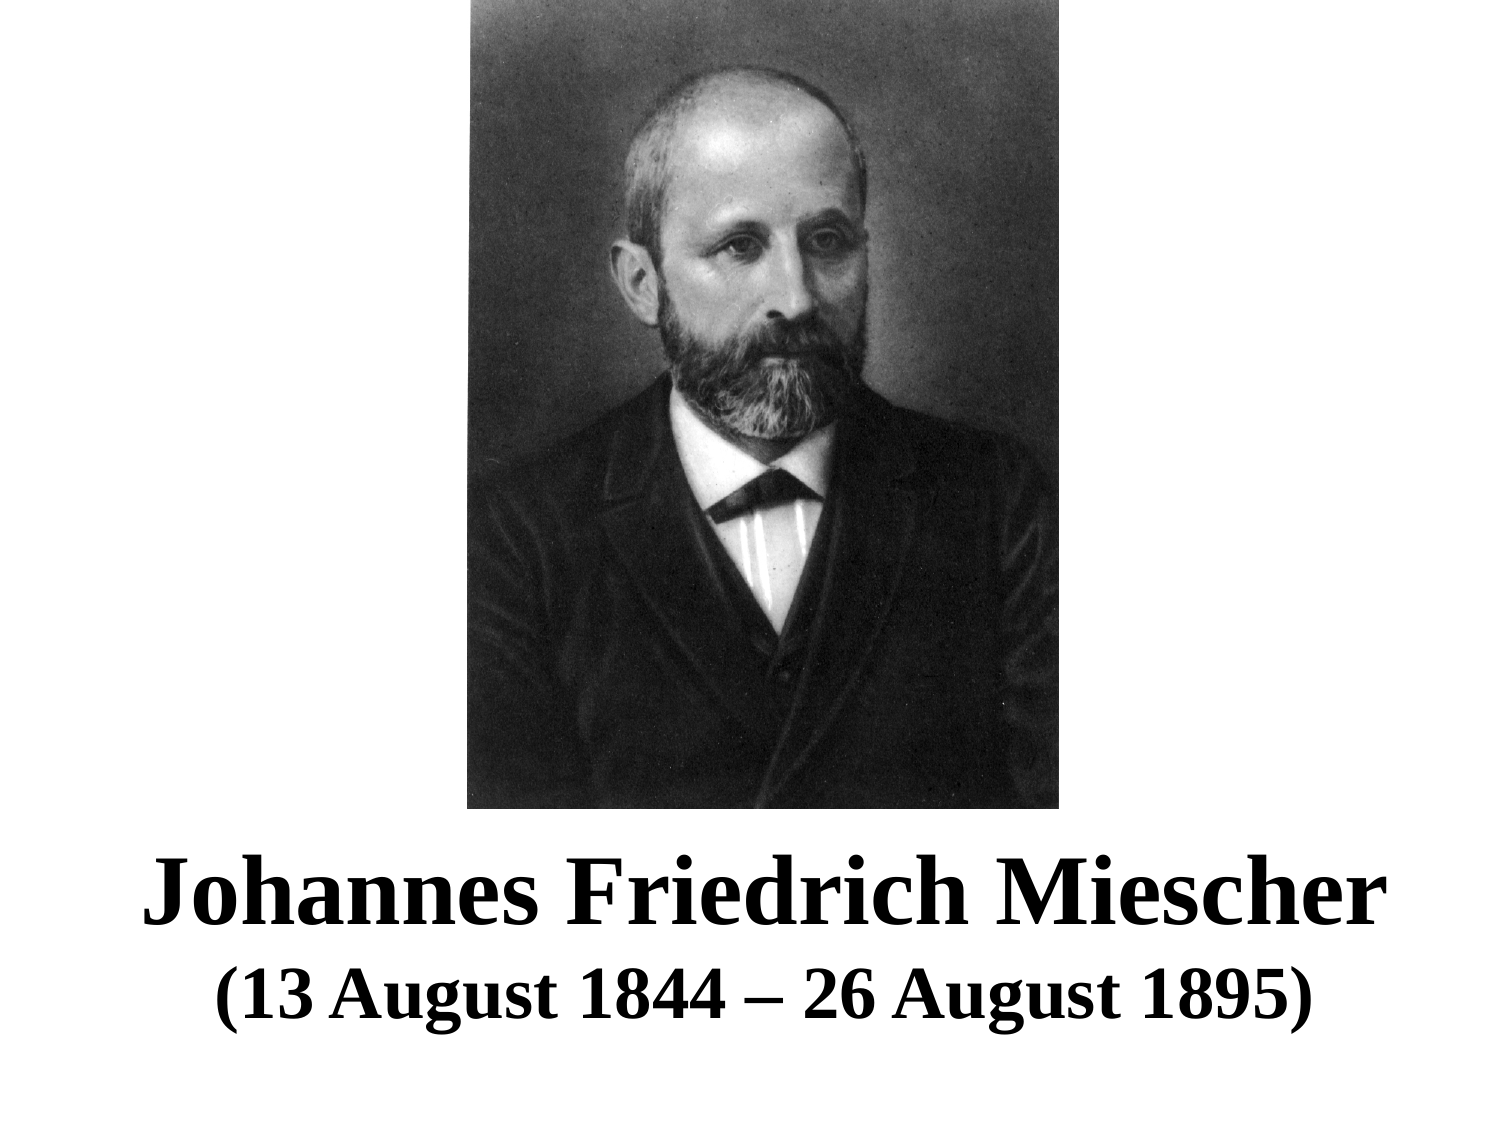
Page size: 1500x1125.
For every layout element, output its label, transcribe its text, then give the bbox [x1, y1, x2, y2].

text_box Johannes Friedrich Miescher (13 August 1844 – 26 August 1895) [83, 816, 1447, 1042]
picture [466, 0, 1059, 810]
